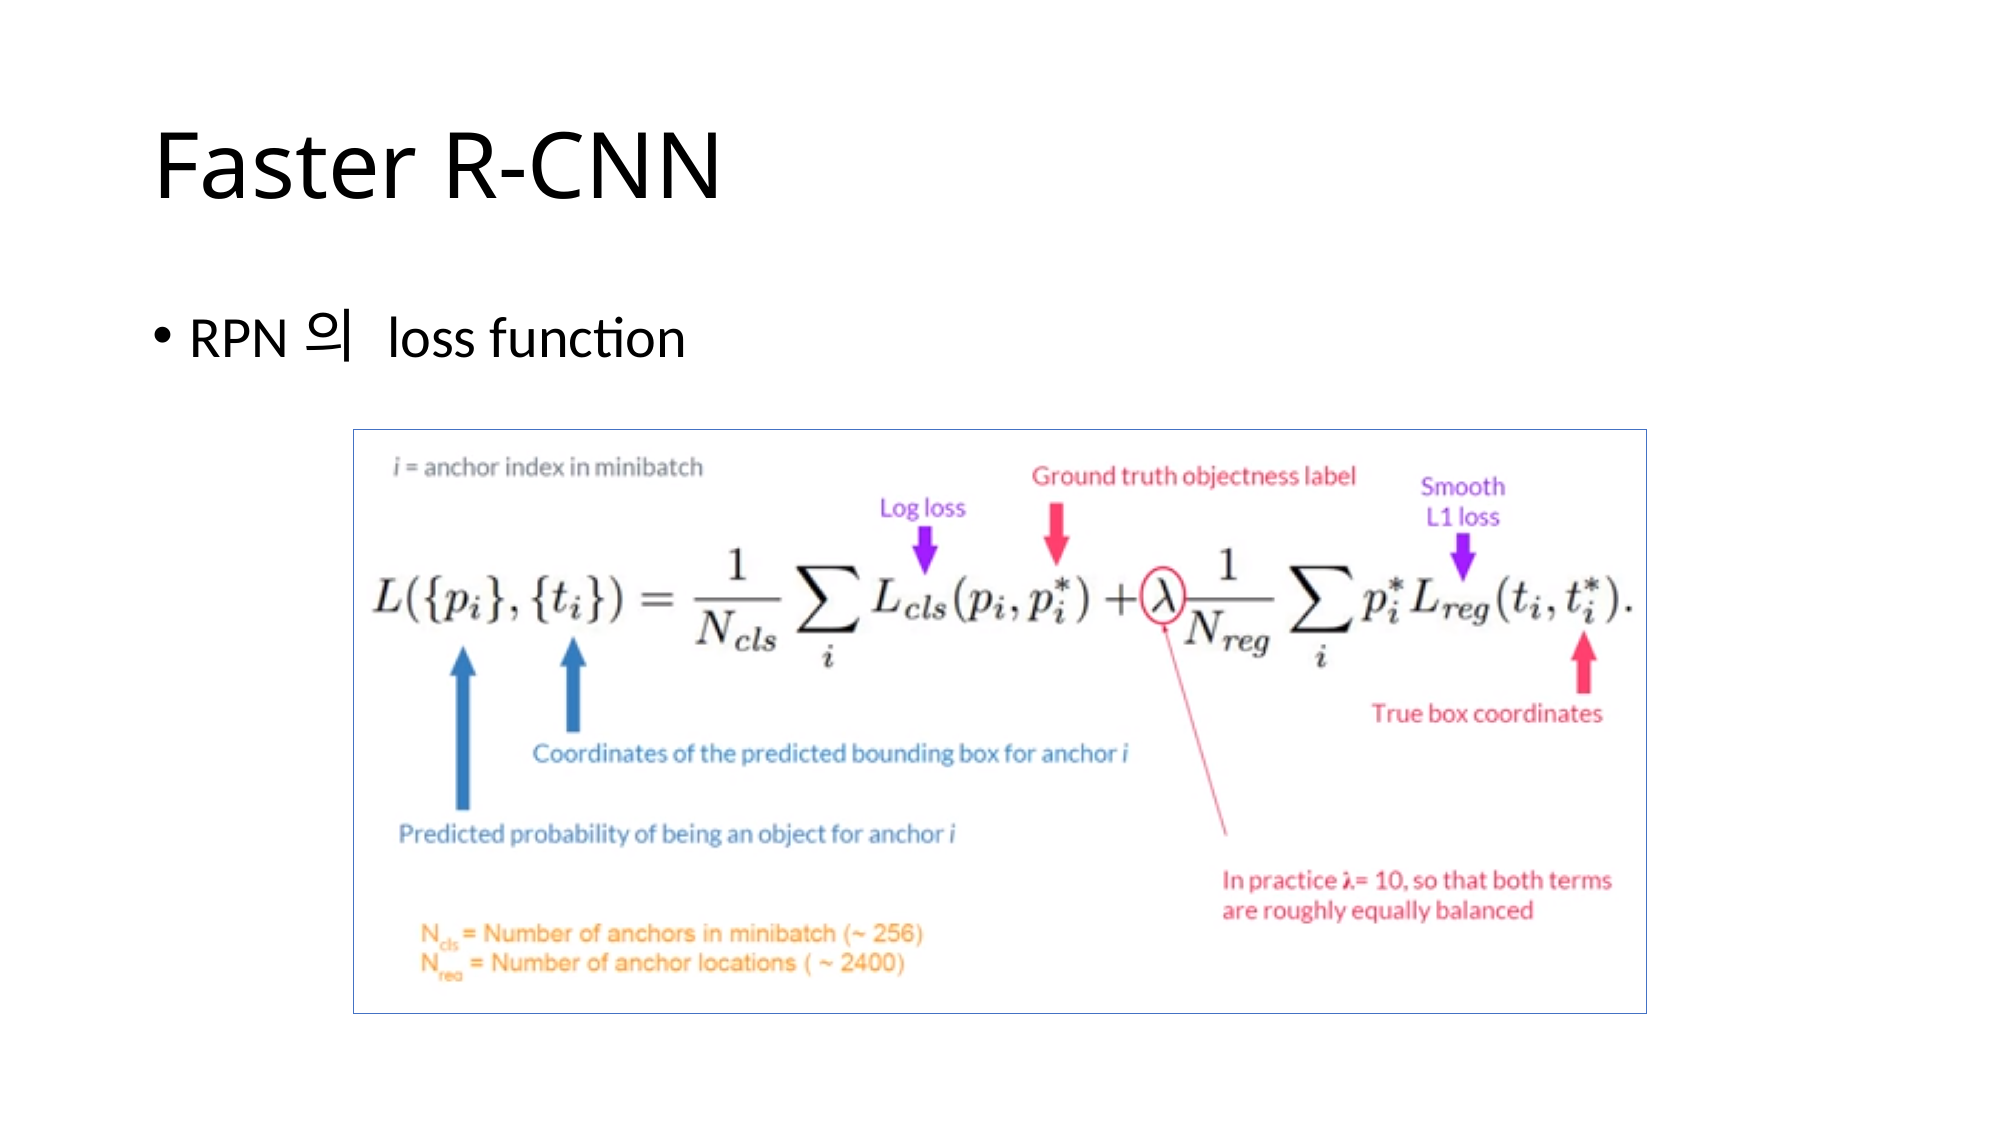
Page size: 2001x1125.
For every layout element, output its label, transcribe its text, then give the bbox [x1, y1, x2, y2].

title Faster R-CNN [137, 59, 1863, 278]
list RPN의 loss function [137, 299, 1863, 1014]
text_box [353, 429, 1647, 1014]
